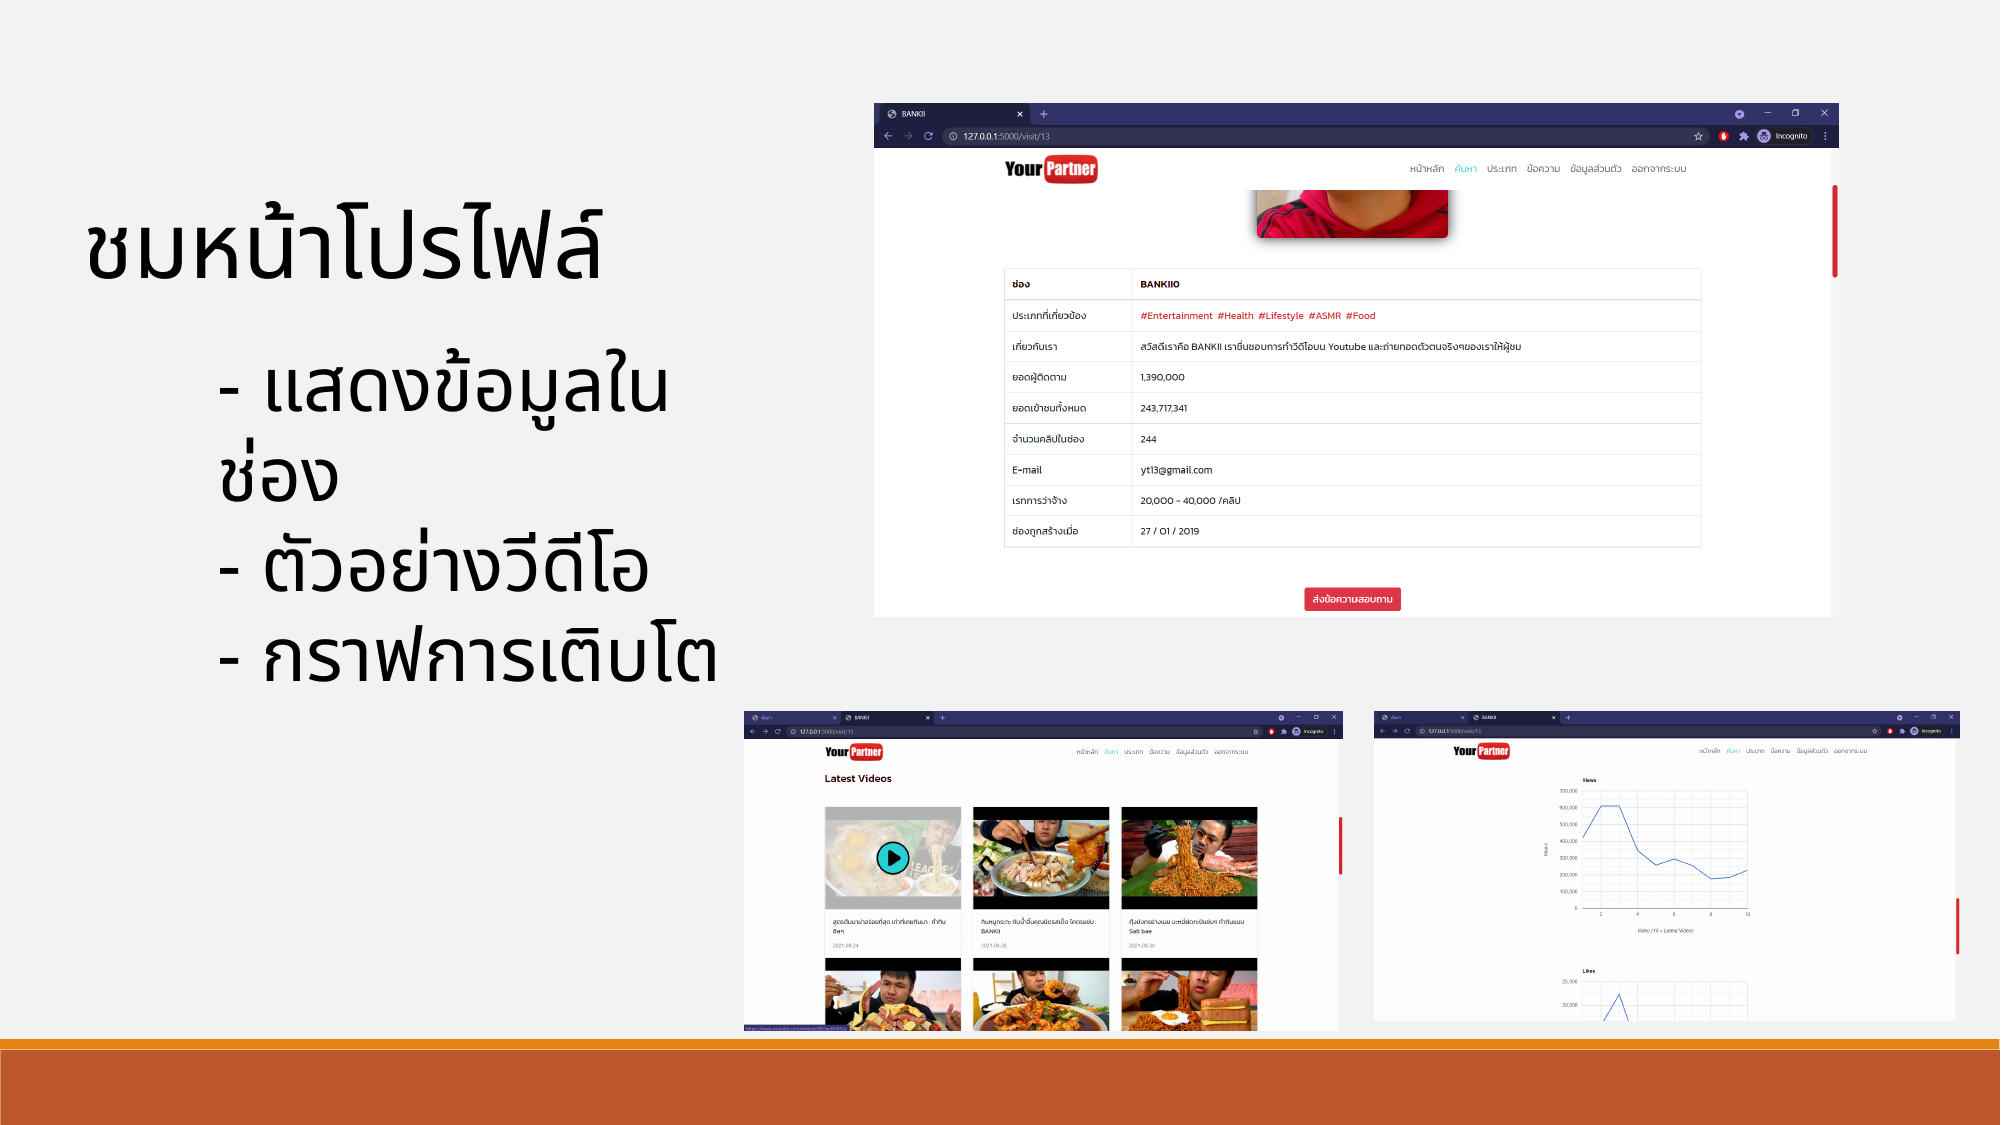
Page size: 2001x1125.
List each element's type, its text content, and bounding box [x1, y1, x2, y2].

picture [874, 103, 1840, 617]
picture [1374, 711, 1960, 1022]
text_box - แสดงข้อมูลในช่อง - ตัวอย่างวีดีโอ - กราฟการเติบโต [202, 328, 745, 704]
text_box ชมหน้าโปรไฟล์ [68, 179, 621, 305]
picture [744, 711, 1343, 1032]
